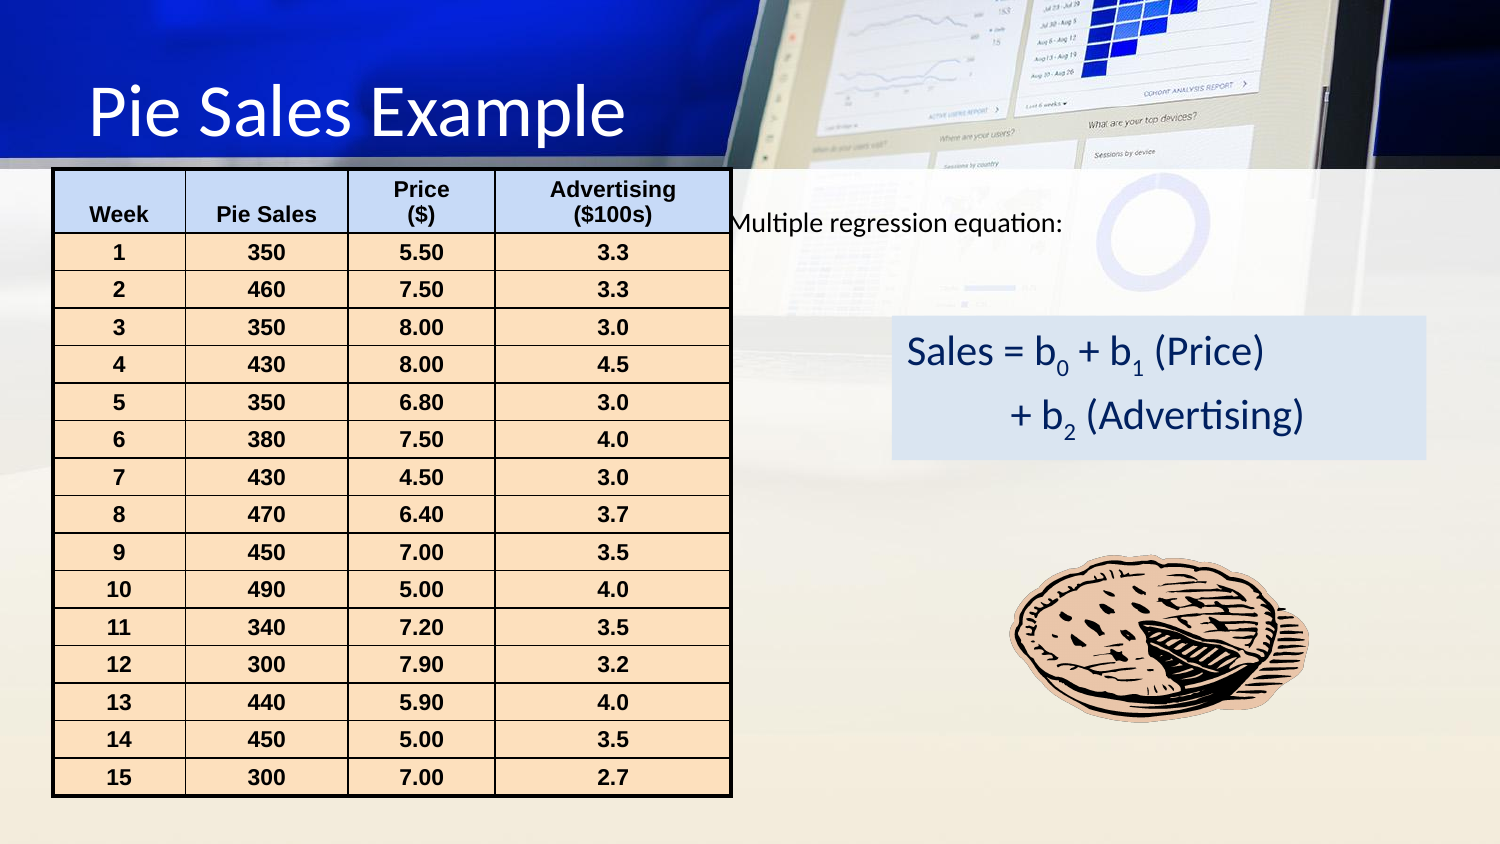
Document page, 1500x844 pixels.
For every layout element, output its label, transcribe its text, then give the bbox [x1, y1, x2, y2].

table_header Advertising ($100s) [496, 171, 729, 232]
table_cell 3.3 [496, 234, 729, 270]
table_cell 440 [186, 684, 347, 720]
table_cell 2.7 [496, 759, 729, 794]
table_cell 5.90 [349, 684, 494, 720]
table_cell 9 [55, 534, 185, 570]
table_cell 470 [186, 496, 347, 532]
table_cell 4.0 [496, 684, 729, 720]
table_cell 8.00 [349, 346, 494, 382]
list Sales = b0 + b1 (Price) + b2 (Advertising) [891, 315, 1427, 461]
text_box Multiple regression equation: [712, 196, 1238, 246]
table_cell 490 [186, 571, 347, 607]
table_header Pie Sales [186, 171, 347, 232]
table_cell 450 [186, 721, 347, 757]
table_cell 450 [186, 534, 347, 570]
table_cell 8.00 [349, 309, 494, 345]
table_cell 12 [55, 646, 185, 682]
table_cell 460 [186, 271, 347, 307]
table_cell 6.40 [349, 496, 494, 532]
table_cell 6 [55, 421, 185, 457]
table_cell 7.00 [349, 759, 494, 794]
table_header Week [55, 171, 185, 232]
table_cell 3.5 [496, 721, 729, 757]
table_cell 3.7 [496, 496, 729, 532]
table_cell 300 [186, 759, 347, 794]
table_cell 3.5 [496, 534, 729, 570]
table_cell 350 [186, 384, 347, 420]
table_cell 340 [186, 609, 347, 645]
table_cell 350 [186, 309, 347, 345]
table_cell 3.0 [496, 384, 729, 420]
table_cell 1 [55, 234, 185, 270]
table_cell 3.5 [496, 609, 729, 645]
table_cell 7.20 [349, 609, 494, 645]
table_cell 8 [55, 496, 185, 532]
table_cell 7 [55, 459, 185, 495]
table_cell 5.00 [349, 721, 494, 757]
picture [0, 0, 1500, 844]
table_cell 5.50 [349, 234, 494, 270]
table_cell 7.90 [349, 646, 494, 682]
table_cell 4.0 [496, 421, 729, 457]
table_cell 3.2 [496, 646, 729, 682]
table_cell 380 [186, 421, 347, 457]
table_cell 4.5 [496, 346, 729, 382]
table_cell 14 [55, 721, 185, 757]
table_cell 5 [55, 384, 185, 420]
table_cell 6.80 [349, 384, 494, 420]
table_cell 430 [186, 459, 347, 495]
table_cell 13 [55, 684, 185, 720]
table_cell 350 [186, 234, 347, 270]
table_cell 10 [55, 571, 185, 607]
table_cell 7.00 [349, 534, 494, 570]
table_cell 4 [55, 346, 185, 382]
table_cell 3 [55, 309, 185, 345]
table_cell 5.00 [349, 571, 494, 607]
table_cell 11 [55, 609, 185, 645]
table_cell 7.50 [349, 421, 494, 457]
table_cell 2 [55, 271, 185, 307]
table_cell 300 [186, 646, 347, 682]
table_cell 430 [186, 346, 347, 382]
table_cell 3.0 [496, 459, 729, 495]
table_cell 7.50 [349, 271, 494, 307]
title Pie Sales Example [73, 44, 1427, 170]
table_cell 4.0 [496, 571, 729, 607]
table_cell 15 [55, 759, 185, 794]
table_cell 3.0 [496, 309, 729, 345]
table_cell 3.3 [496, 271, 729, 307]
table_header Price ($) [349, 171, 494, 232]
table_cell 4.50 [349, 459, 494, 495]
